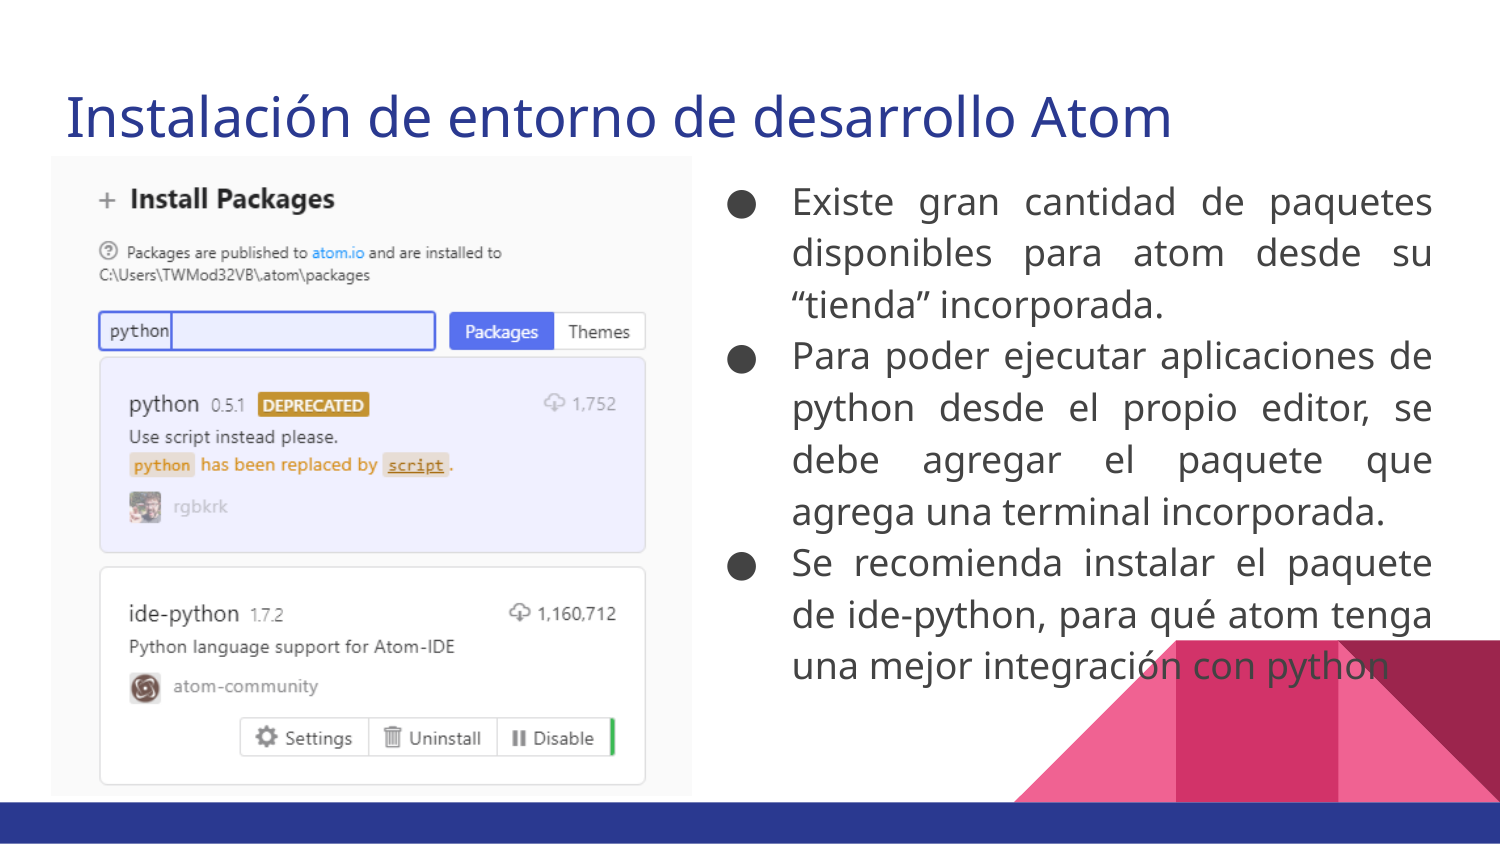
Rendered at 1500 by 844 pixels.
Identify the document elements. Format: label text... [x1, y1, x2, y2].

title Instalación de entorno de desarrollo Atom [51, 67, 1449, 167]
list Existe gran cantidad de paquetes disponibles para atom desde su “tienda” incorporada. Para poder ejecutar aplicaciones de python desde el propio editor, se debe agregar el paquete que agrega una terminal incorporada. Se recomienda instalar el paquete de ide-python, para qué atom tenga una mejor integración con python [710, 156, 1449, 750]
picture [50, 155, 692, 796]
